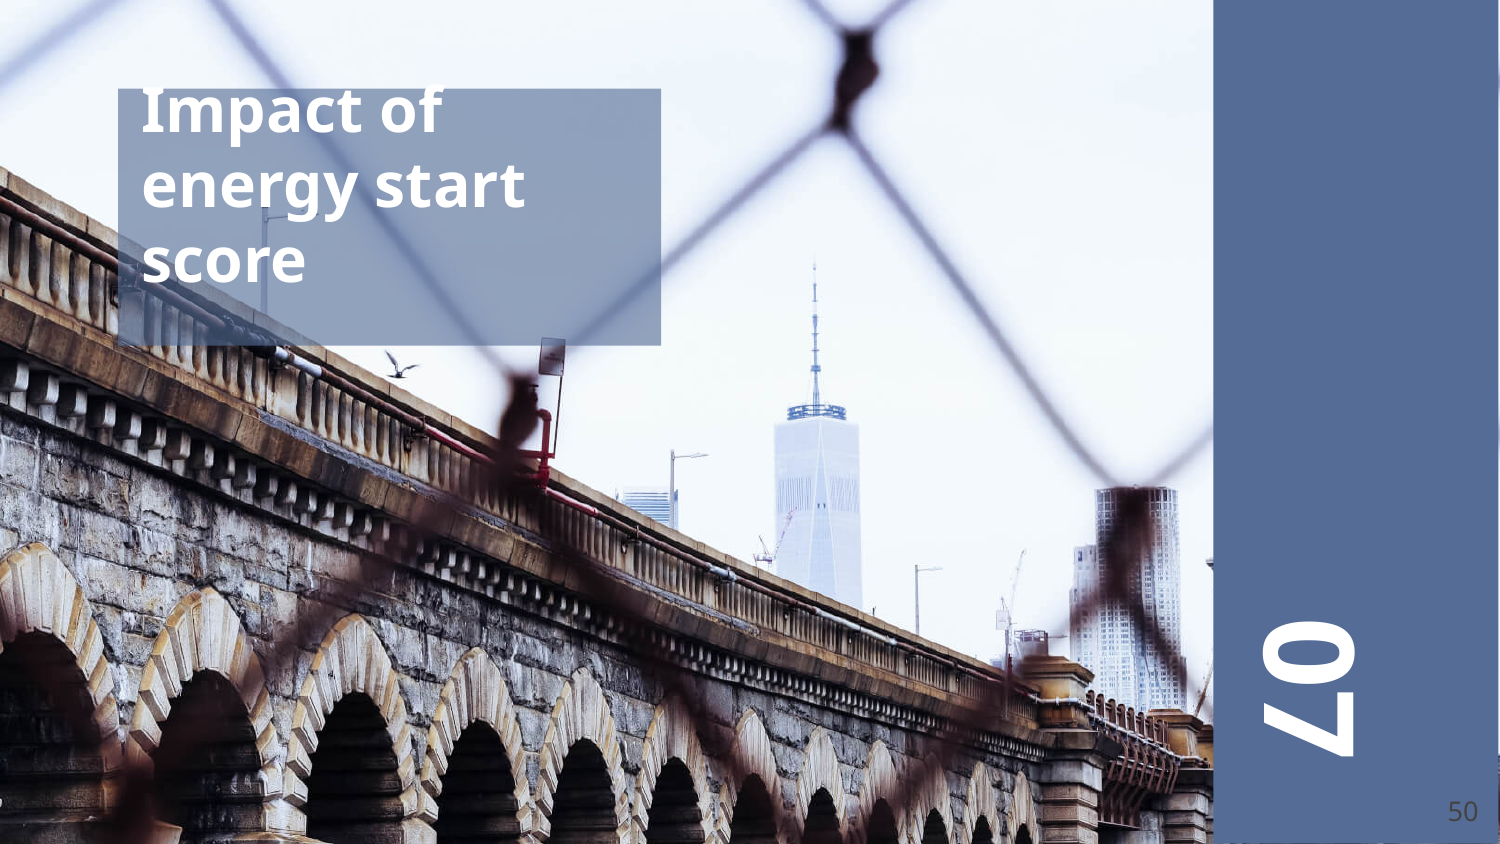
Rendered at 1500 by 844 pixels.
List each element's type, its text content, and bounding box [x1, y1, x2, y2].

picture [0, 0, 1213, 844]
text_box [118, 88, 662, 346]
title 07 [1266, 490, 1362, 776]
title Impact of energy start score [126, 214, 689, 310]
slide_number ‹#› [1403, 779, 1494, 844]
text_box [1213, 0, 1499, 844]
